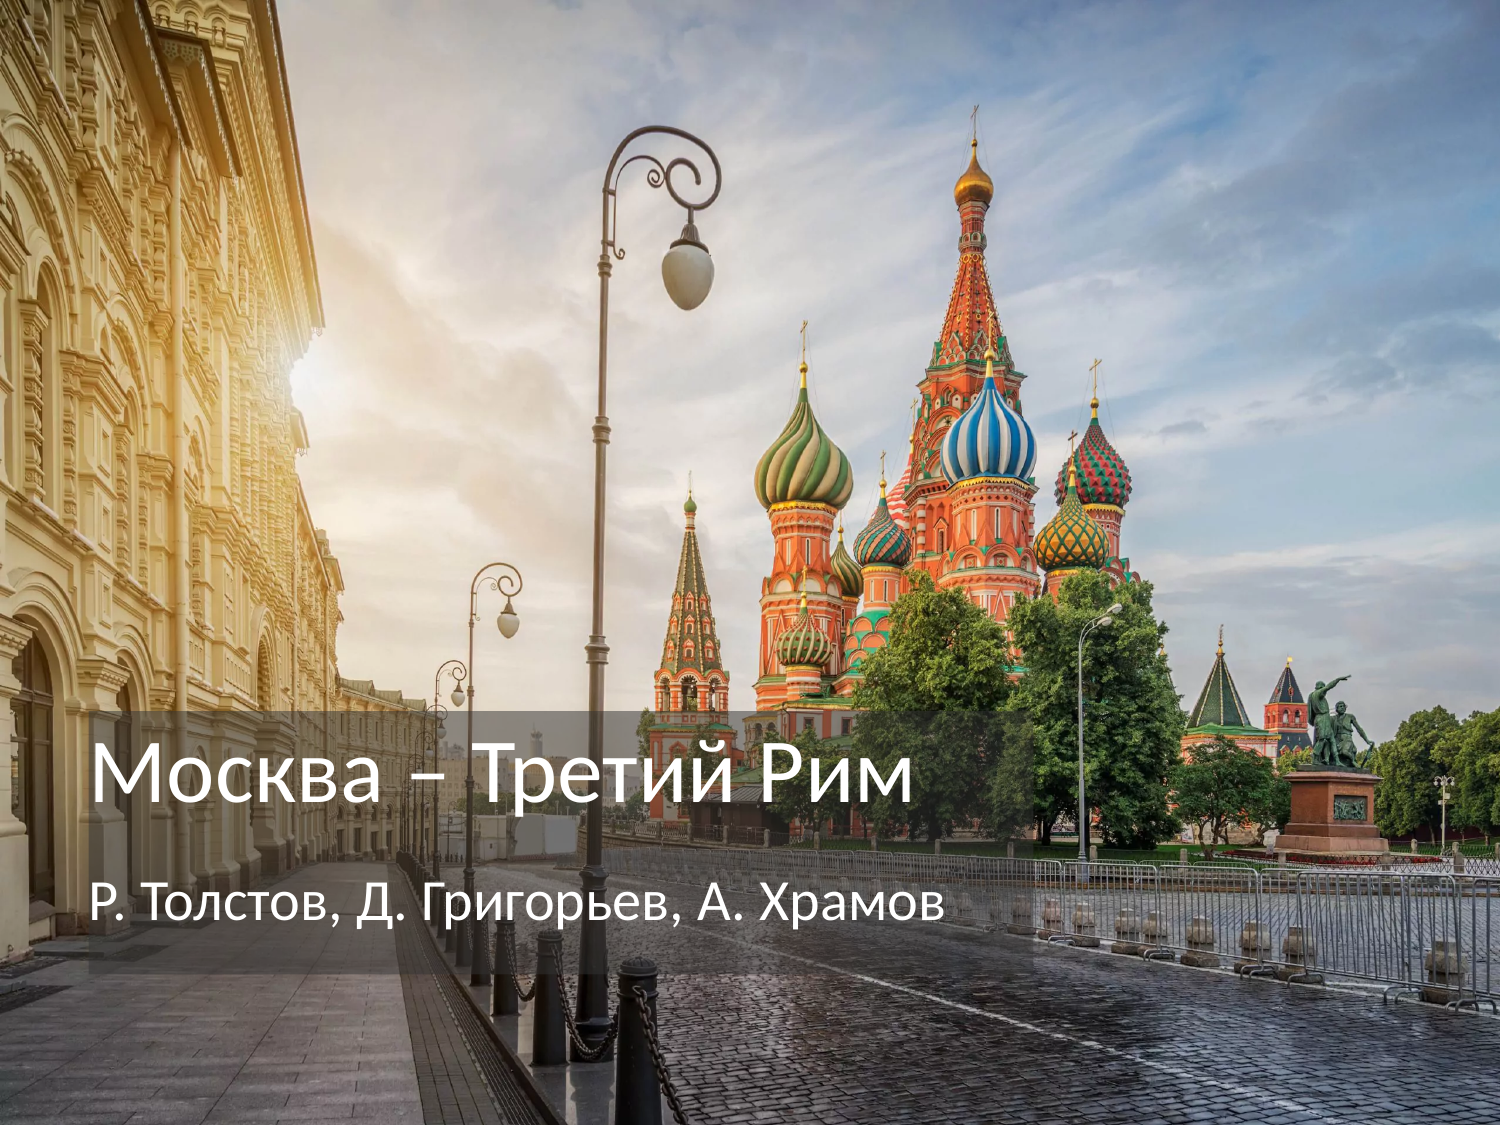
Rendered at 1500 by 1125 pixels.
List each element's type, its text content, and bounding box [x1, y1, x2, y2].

picture [0, 0, 1500, 1125]
title Москва – Третий Рим [88, 711, 1034, 862]
subtitle Р. Толстов, Д. Григорьев, А. Храмов [88, 862, 1034, 1004]
